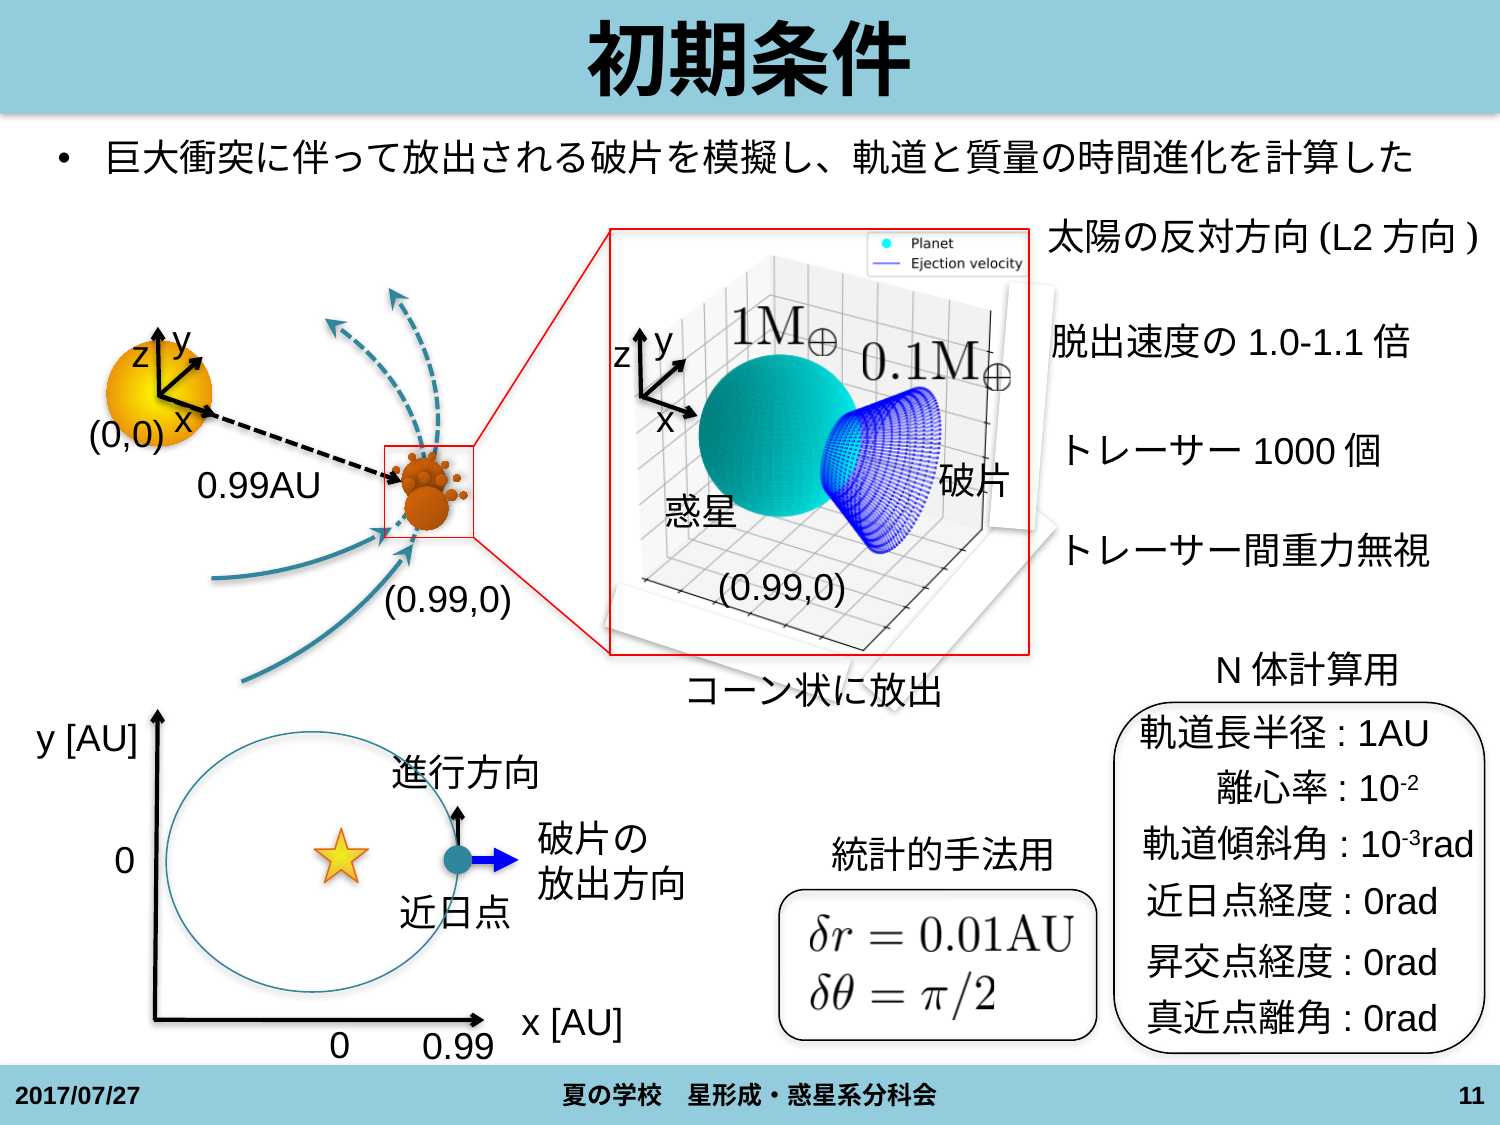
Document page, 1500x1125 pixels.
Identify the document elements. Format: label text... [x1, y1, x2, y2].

text_box トレーサー1000個 [1051, 419, 1472, 480]
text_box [384, 220, 1047, 727]
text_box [0, 0, 582, 710]
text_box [1113, 638, 1489, 1054]
text_box 巨大衝突に伴って放出される破片を模擬し、軌道と質量の時間進化を計算した [586, 127, 1431, 187]
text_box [778, 823, 1097, 1041]
footer 夏の学校 星形成・惑星系分科会 [512, 1065, 988, 1125]
text_box 太陽の反対方向(L2方向) [1032, 205, 1494, 266]
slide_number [0, 1065, 350, 1125]
text_box トレーサー間重力無視 [1051, 520, 1458, 580]
text_box 脱出速度の1.0-1.1倍 [1053, 310, 1426, 371]
title 初期条件 [586, 0, 1500, 114]
slide_number 11 [1149, 1065, 1500, 1125]
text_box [20, 706, 736, 1077]
